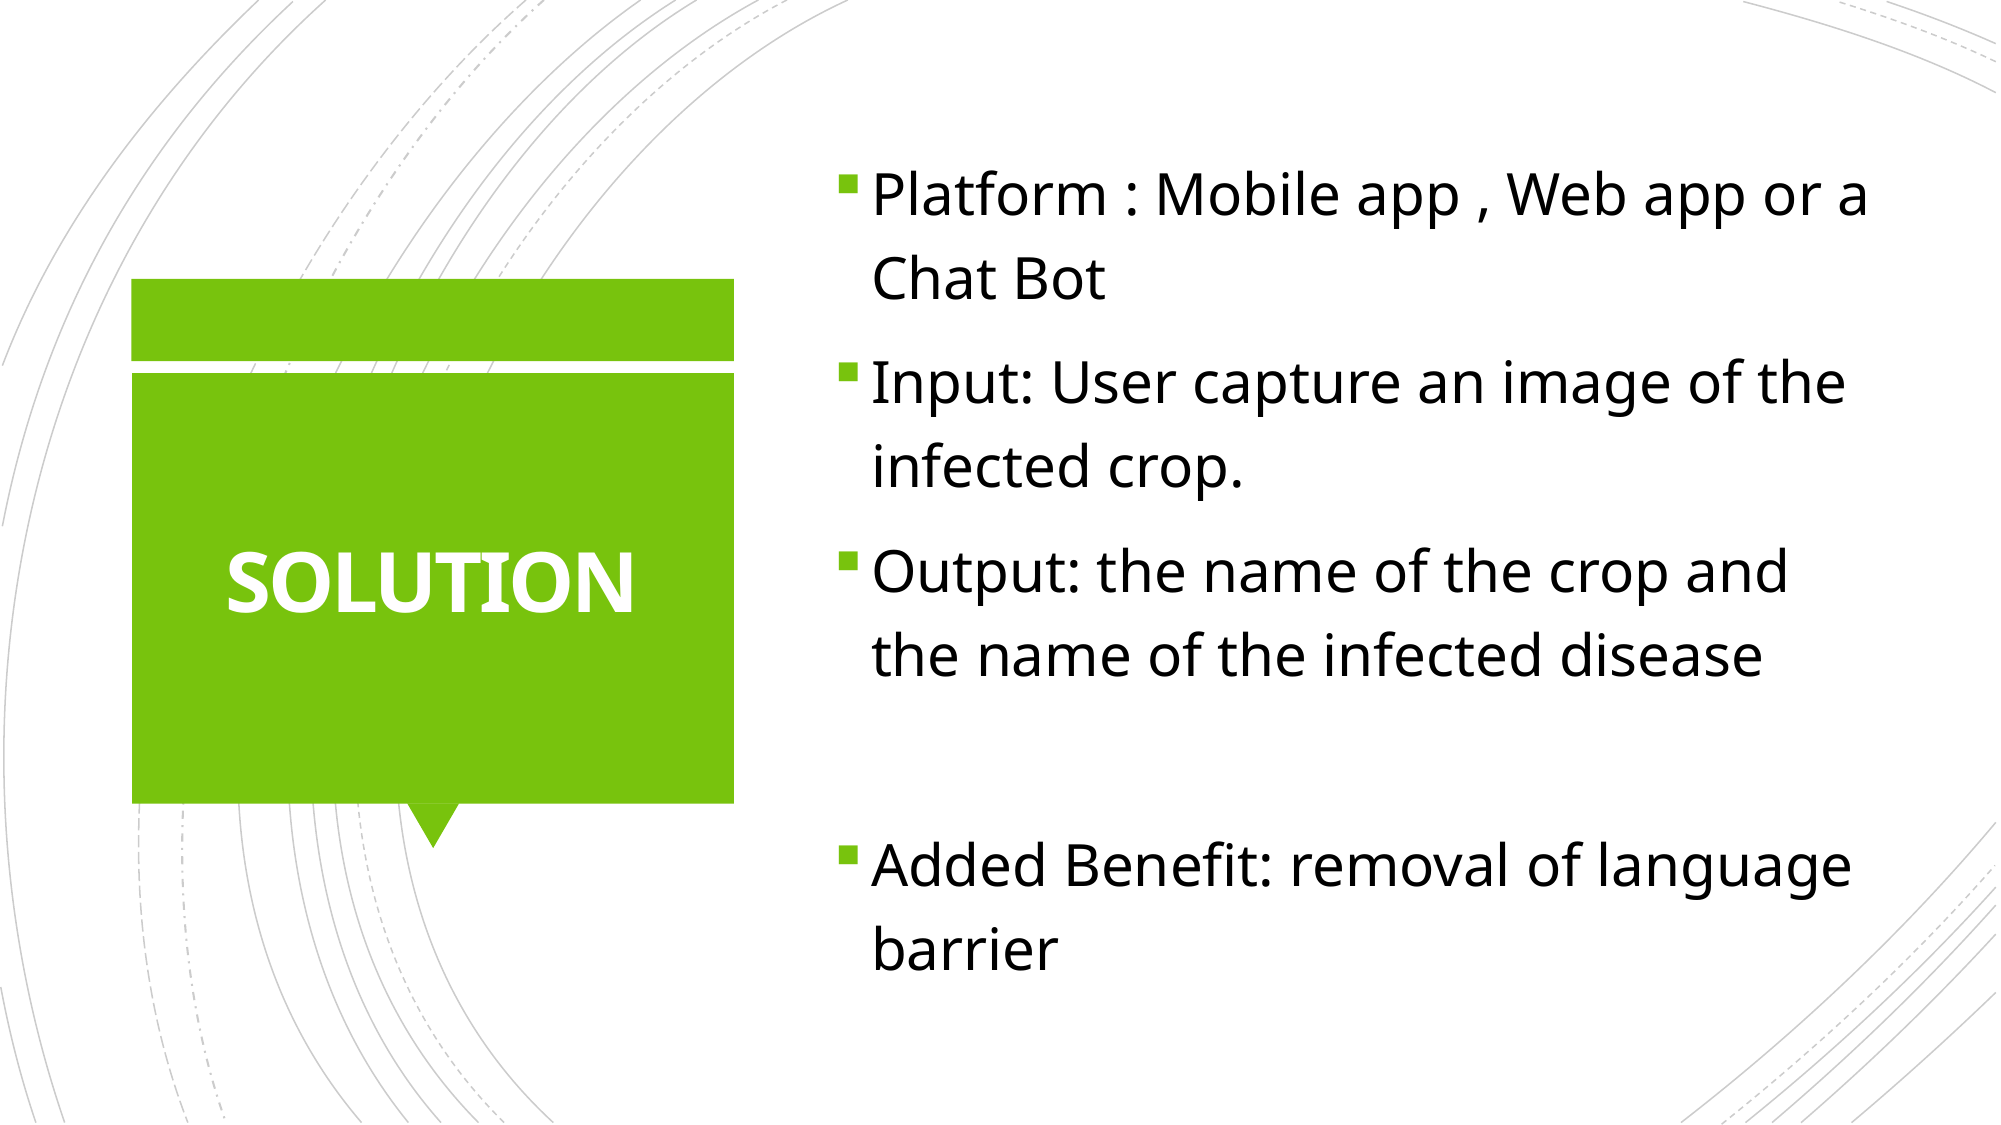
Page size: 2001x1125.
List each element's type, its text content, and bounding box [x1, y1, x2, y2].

list Platform : Mobile app , Web app or a Chat Bot Input: User capture an image of the infected crop. Output: the name of the crop and the name of the infected disease Added Benefit: removal of language barrier [818, 56, 1900, 1068]
title SOLUTION [145, 385, 720, 789]
